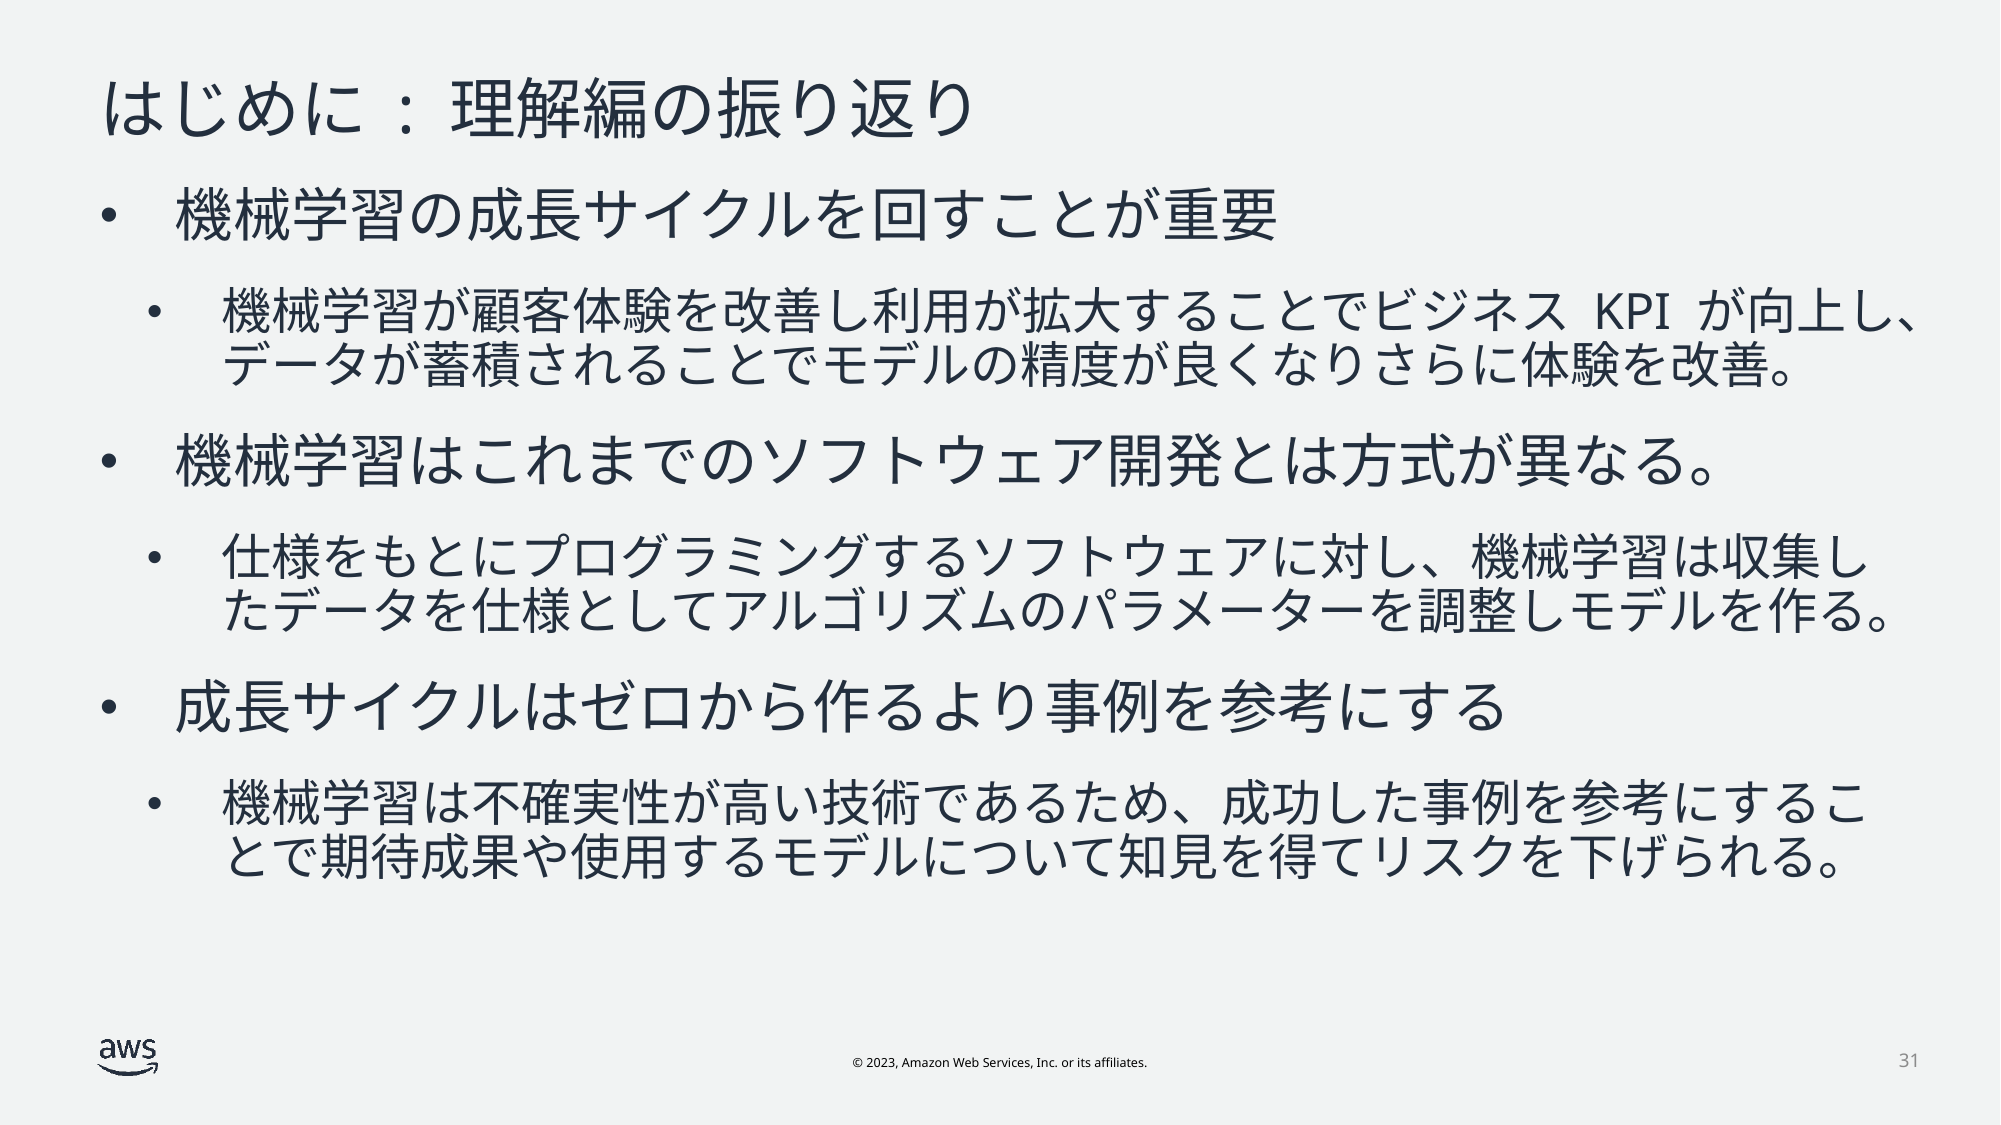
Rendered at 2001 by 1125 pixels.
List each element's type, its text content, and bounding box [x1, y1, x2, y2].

picture [97, 1039, 158, 1076]
list 機械学習の成長サイクルを回すことが重要 機械学習が顧客体験を改善し利用が拡大することでビジネス KPI が向上し、データが蓄積されることでモデルの精度が良くなりさらに体験を改善。 機械学習はこれまでのソフトウェア開発とは方式が異なる。 仕様をもとにプログラミングするソフトウェアに対し、機械学習は収集したデータを仕様としてアルゴリズムのパラメーターを調整しモデルを作る。 成長サイクルはゼロから作るより事例を参考にする 機械学習は不確実性が高い技術であるため、成功した事例を参考にすることで期待成果や使用するモデルについて知見を得てリスクを下げられる。 [99, 178, 1900, 903]
title はじめに : 理解編の振り返り [99, 68, 1898, 159]
text_box 31 [1549, 1031, 1936, 1092]
